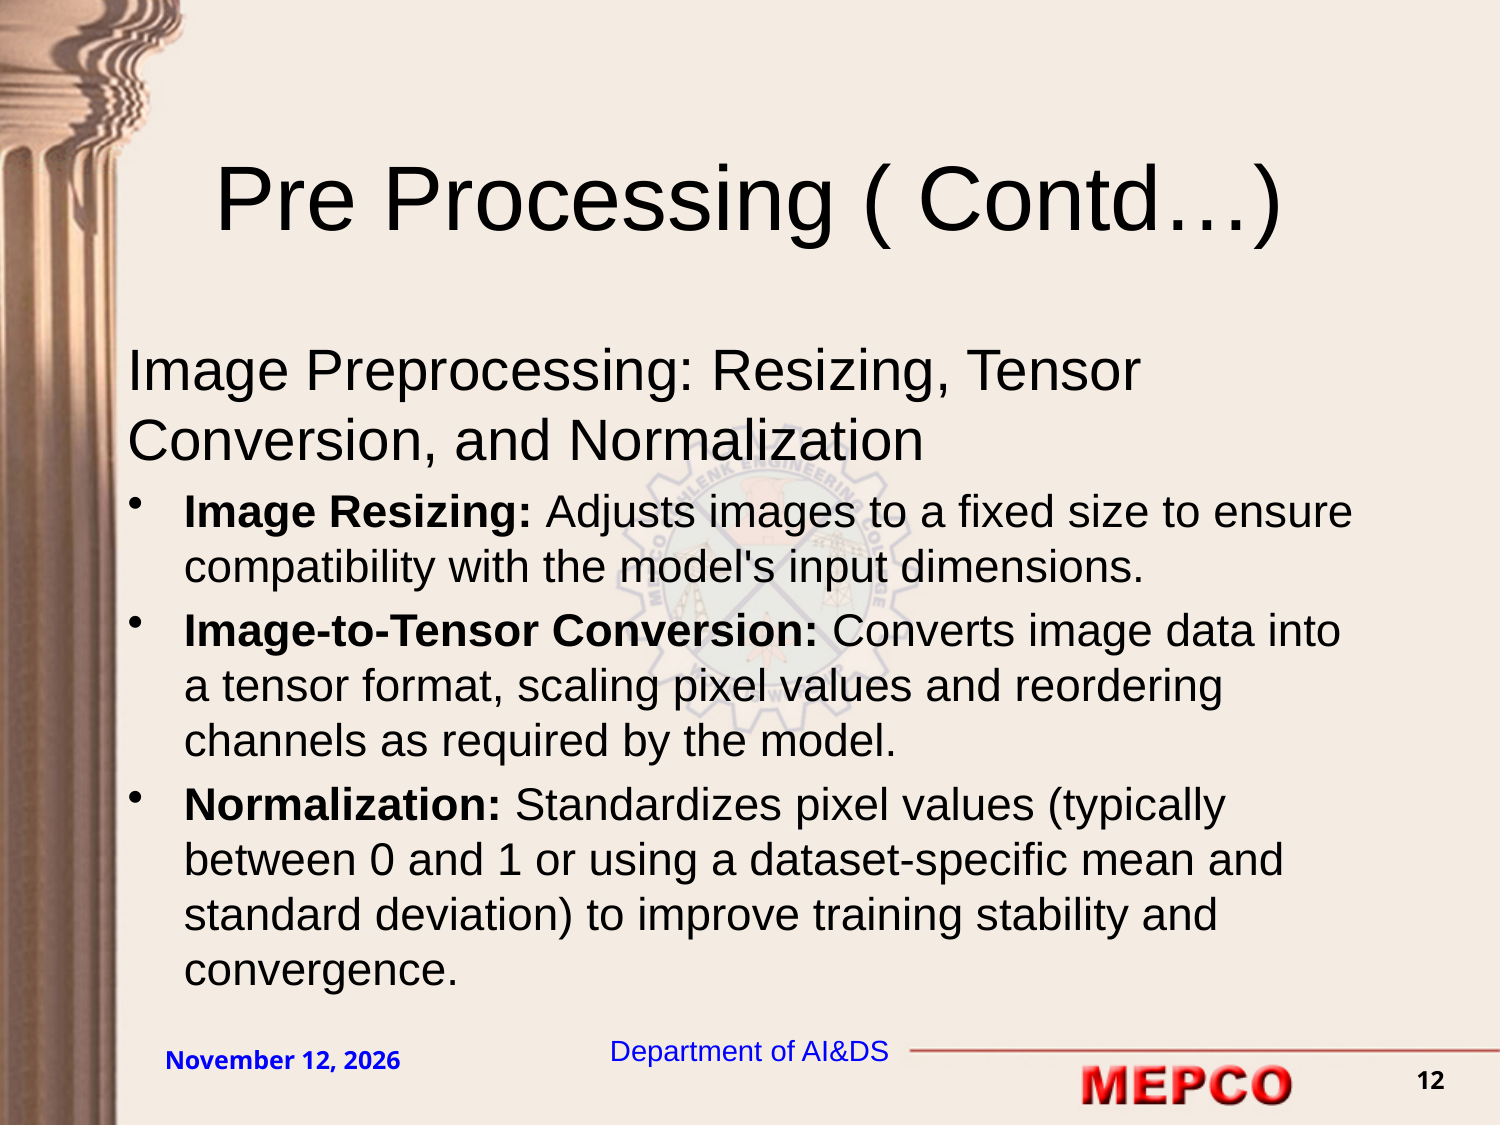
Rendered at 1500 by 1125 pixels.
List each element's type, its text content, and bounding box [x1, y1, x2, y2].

list Image Preprocessing: Resizing, Tensor Conversion, and Normalization Image Resizing: Adjusts images to a fixed size to ensure compatibility with the model's input dimensions. Image-to-Tensor Conversion: Converts image data into a tensor format, scaling pixel values and reordering channels as required by the model. Normalization: Standardizes pixel values (typically between 0 and 1 or using a dataset-specific mean and standard deviation) to improve training stability and convergence. [112, 324, 1388, 1000]
picture [0, 0, 1500, 1125]
title Pre Processing ( Contd…) [112, 99, 1388, 288]
footer Department of AI&DS [512, 1024, 988, 1101]
